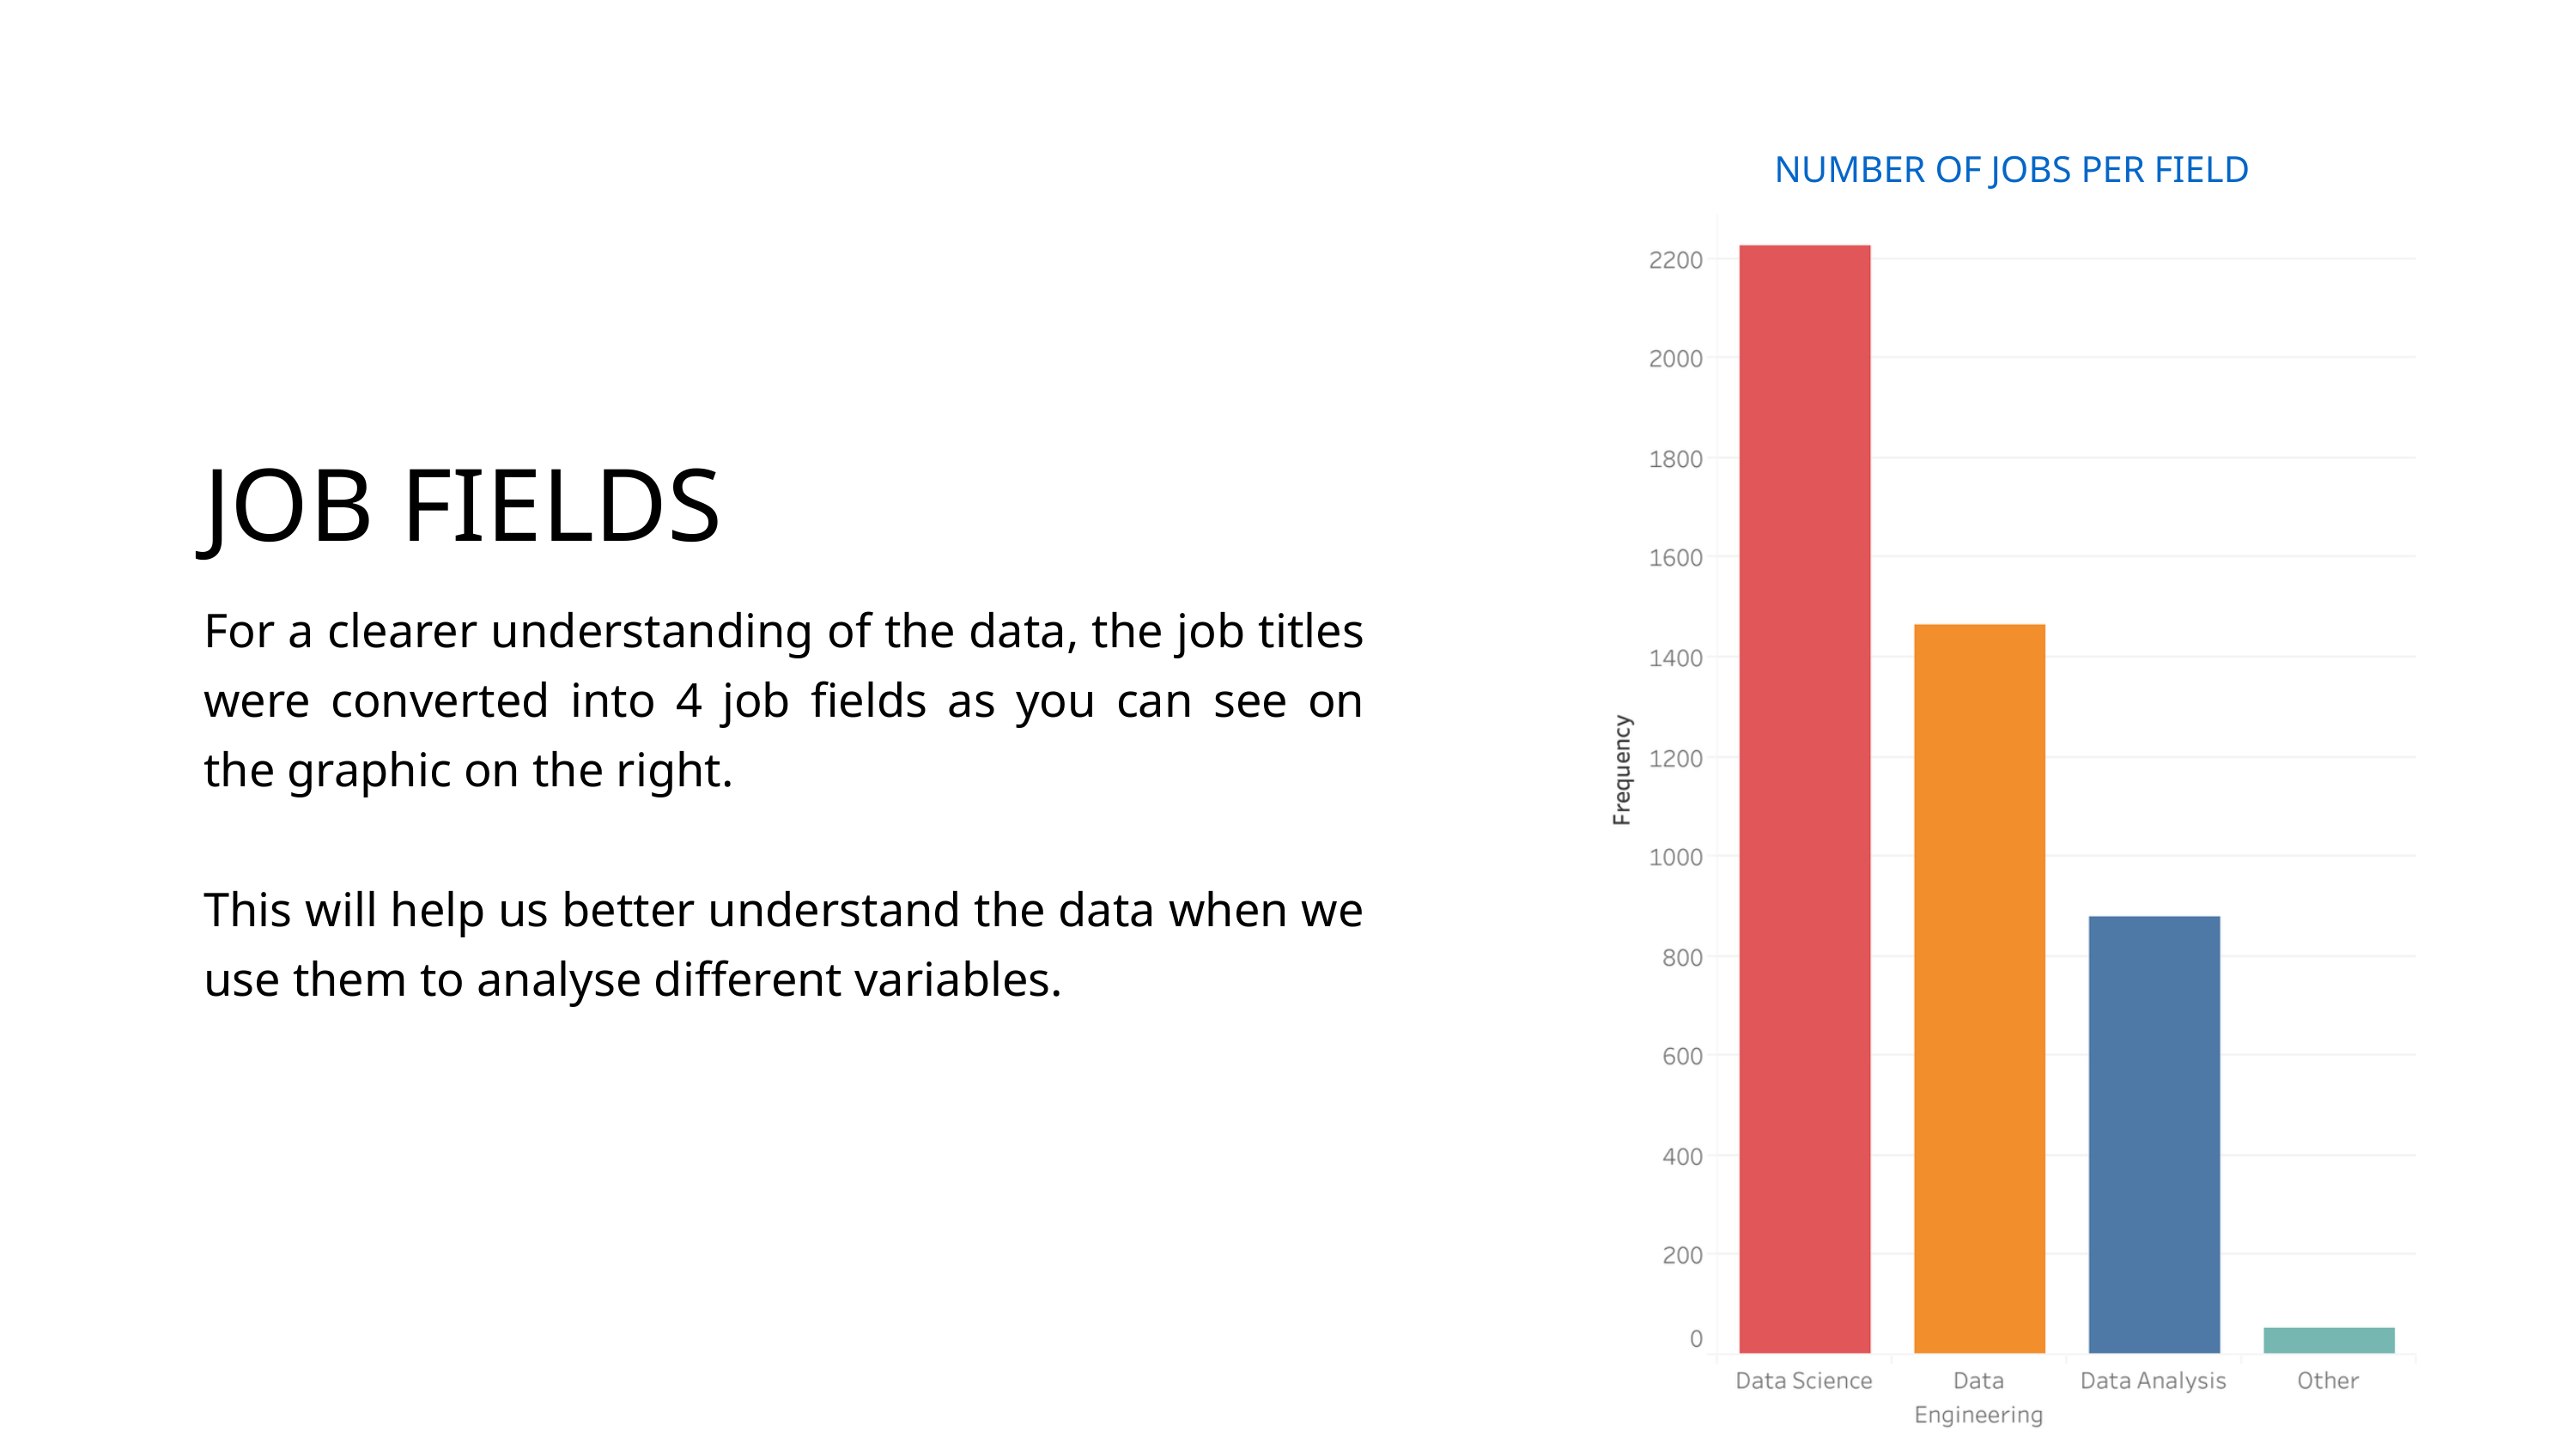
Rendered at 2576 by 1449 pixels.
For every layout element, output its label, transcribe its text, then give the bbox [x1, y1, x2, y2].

text_box [1593, 215, 2432, 1431]
text_box JOB FIELDS [204, 462, 1087, 562]
text_box NUMBER OF JOBS PER FIELD [1652, 139, 2372, 190]
text_box For a clearer understanding of the data, the job titles were converted into 4 job fields as you can see on the graphic on the right. This will help us better understand the data when we use them to analyse different variables. [204, 586, 1366, 1006]
